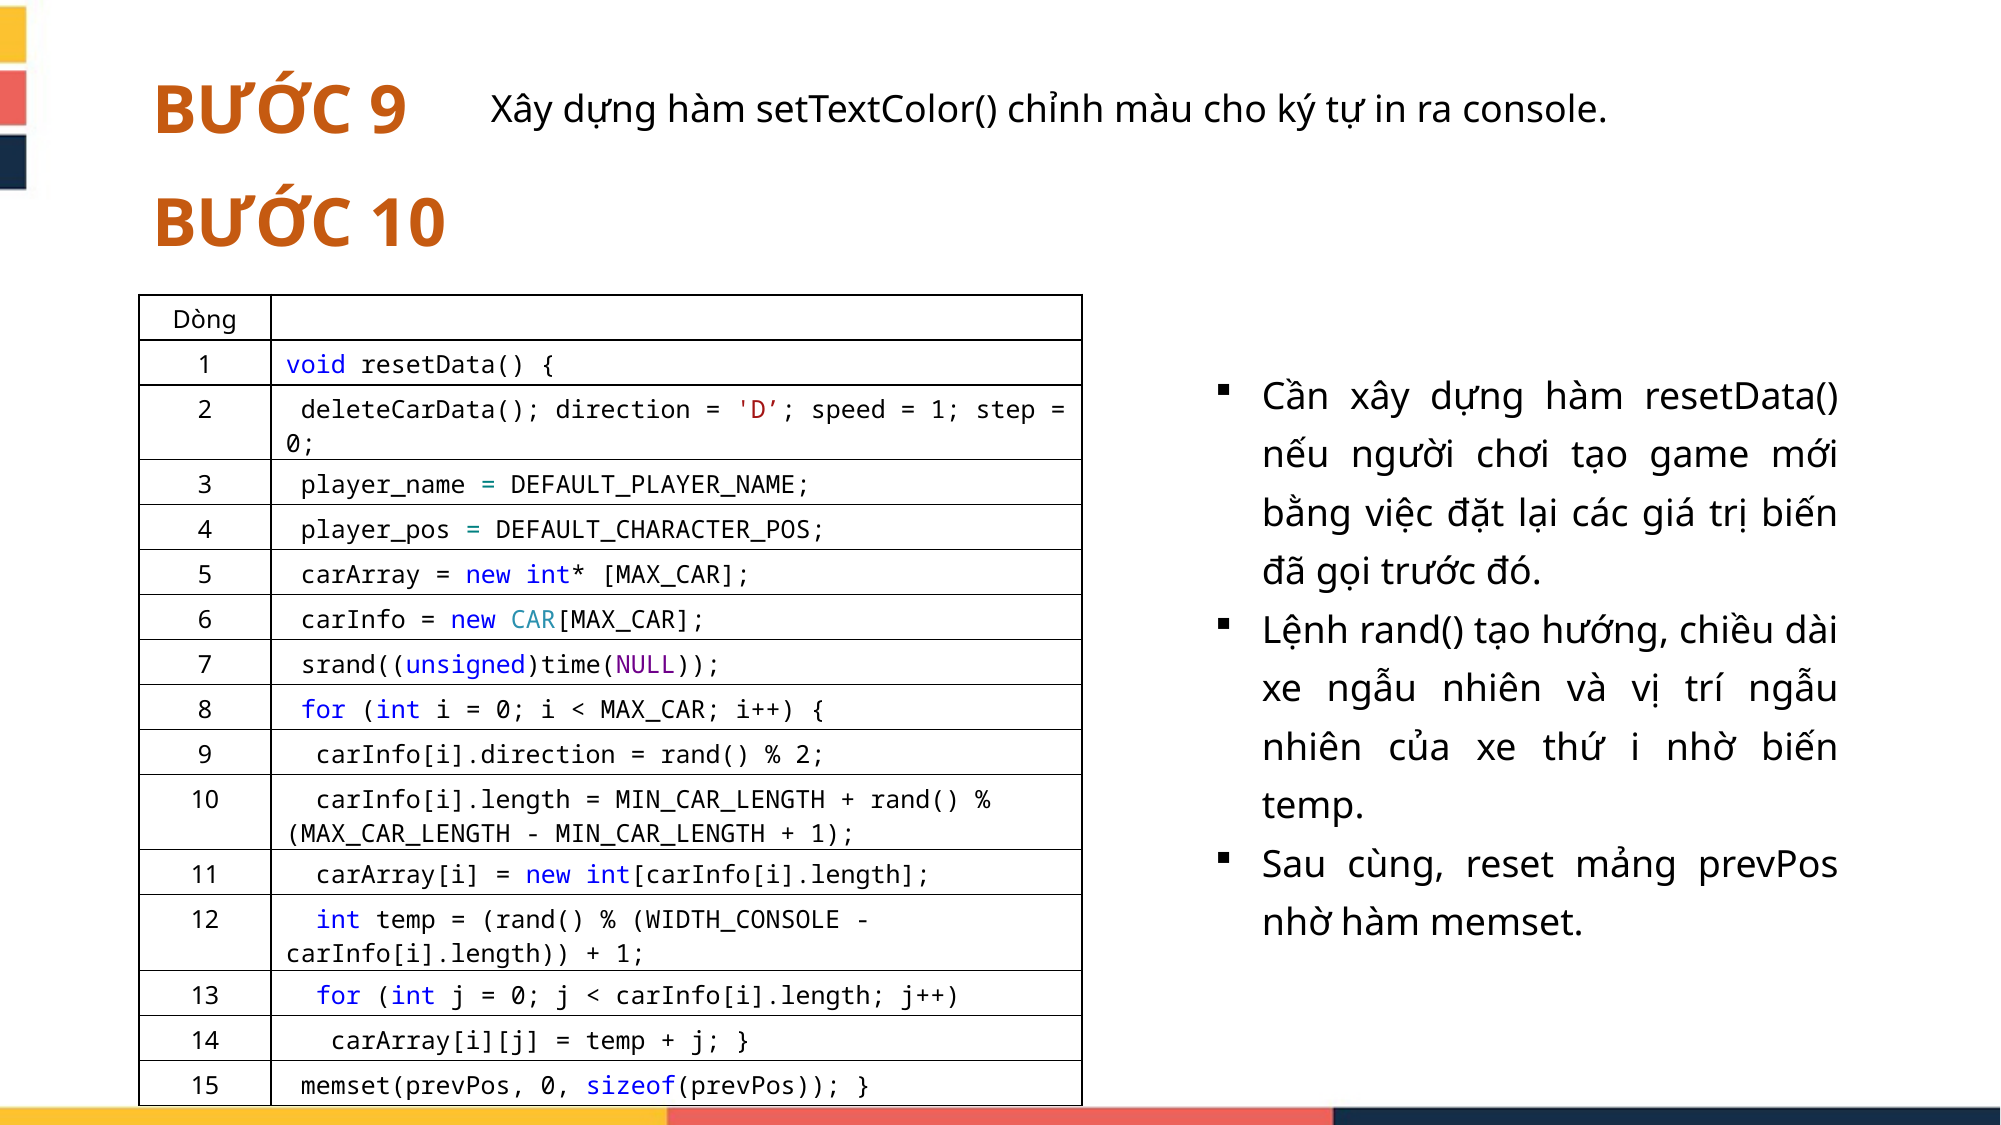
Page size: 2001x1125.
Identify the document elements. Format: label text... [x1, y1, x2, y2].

table_cell for (int i = 0; i < MAX_CAR; i++) { [272, 685, 1081, 729]
table_header [272, 296, 1081, 339]
table_cell 6 [140, 595, 270, 639]
text_box Xây dựng hàm setTextColor() chỉnh màu cho ký tự in ra console. [476, 77, 1680, 137]
table_cell carInfo[i].direction = rand() % 2; [272, 730, 1081, 774]
table_cell int temp = (rand() % (WIDTH_CONSOLE - carInfo[i].length)) + 1; [272, 895, 1081, 970]
picture [0, 0, 2001, 1125]
table_cell carInfo = new CAR[MAX_CAR]; [272, 595, 1081, 639]
table_cell void resetData() { [272, 341, 1081, 384]
table_header Dòng [140, 296, 270, 339]
table_cell 5 [140, 550, 270, 594]
table_cell carArray = new int* [MAX_CAR]; [272, 550, 1081, 594]
table_cell 9 [140, 730, 270, 774]
table_cell 13 [140, 971, 270, 1015]
table_cell 2 [140, 386, 270, 459]
table_cell 14 [140, 1016, 270, 1060]
text_box Cần xây dựng hàm resetData() nếu người chơi tạo game mới bằng việc đặt lại các giá trị biến đã gọi trước đó. Lệnh rand() tạo hướng, chiều dài xe ngẫu nhiên và vị trí ngẫu nhiên của xe thứ i nhờ biến temp. Sau cùng, reset mảng prevPos nhờ hàm memset. [1200, 351, 1854, 951]
table_cell 3 [140, 460, 270, 504]
text_box BƯỚC 10 [137, 172, 476, 268]
table_cell carArray[i] = new int[carInfo[i].length]; [272, 850, 1081, 894]
table_cell 8 [140, 685, 270, 729]
table_cell 4 [140, 505, 270, 549]
table_cell player_name = DEFAULT_PLAYER_NAME; [272, 460, 1081, 504]
table_cell srand((unsigned)time(NULL)); [272, 640, 1081, 684]
text_box BƯỚC 9 [137, 59, 449, 155]
table_cell for (int j = 0; j < carInfo[i].length; j++) [272, 971, 1081, 1015]
table_cell deleteCarData(); direction = 'D’; speed = 1; step = 0; [272, 386, 1081, 459]
table_cell 10 [140, 775, 270, 849]
table_cell 12 [140, 895, 270, 970]
table_cell 7 [140, 640, 270, 684]
table_cell 15 [140, 1061, 270, 1105]
table_cell 11 [140, 850, 270, 894]
table_cell 1 [140, 341, 270, 384]
table_cell carArray[i][j] = temp + j; } [272, 1016, 1081, 1060]
table_cell memset(prevPos, 0, sizeof(prevPos)); } [272, 1061, 1081, 1105]
table_cell carInfo[i].length = MIN_CAR_LENGTH + rand() % (MAX_CAR_LENGTH - MIN_CAR_LENGTH + 1); [272, 775, 1081, 849]
table_cell player_pos = DEFAULT_CHARACTER_POS; [272, 505, 1081, 549]
